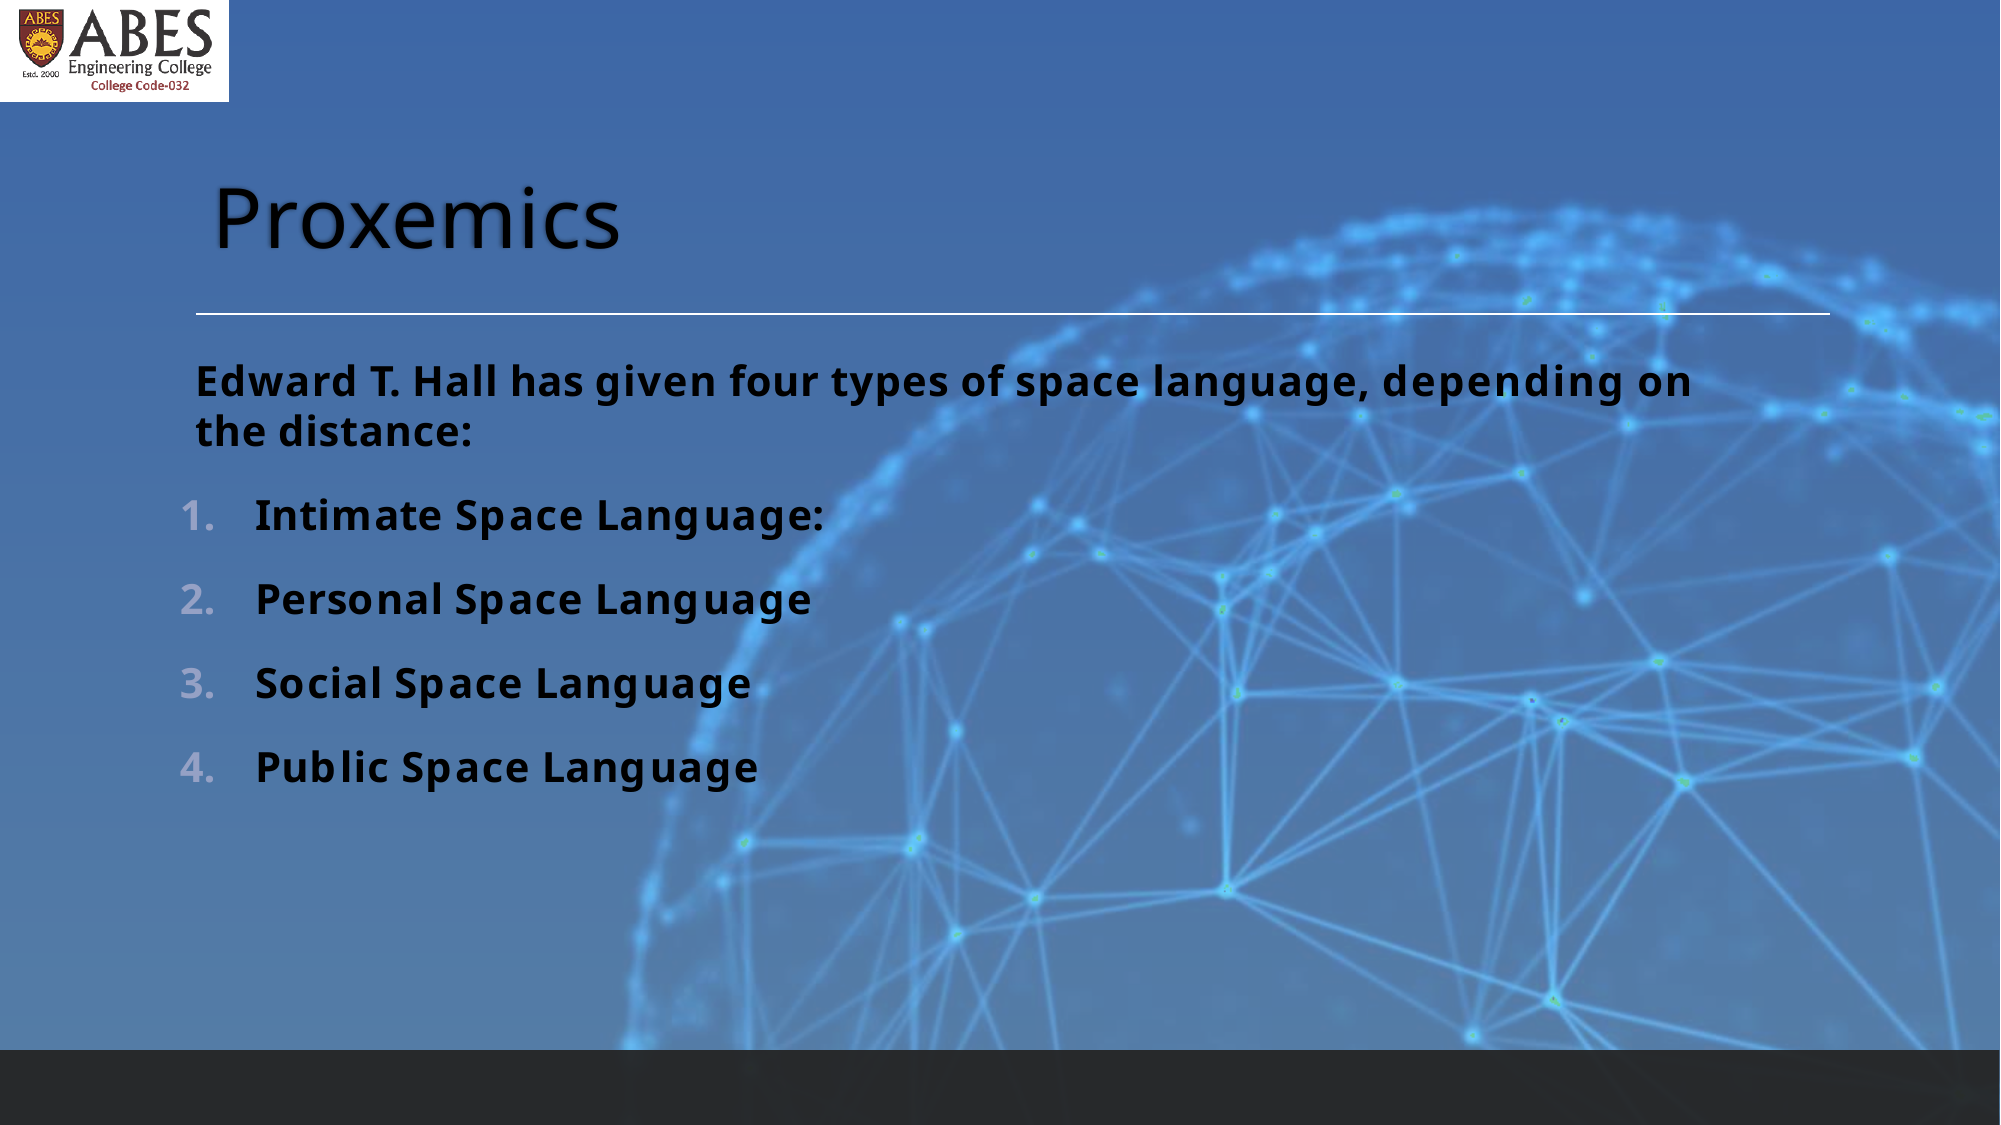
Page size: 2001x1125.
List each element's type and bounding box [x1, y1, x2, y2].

picture [0, 0, 2000, 313]
text_box [0, 313, 2000, 1125]
